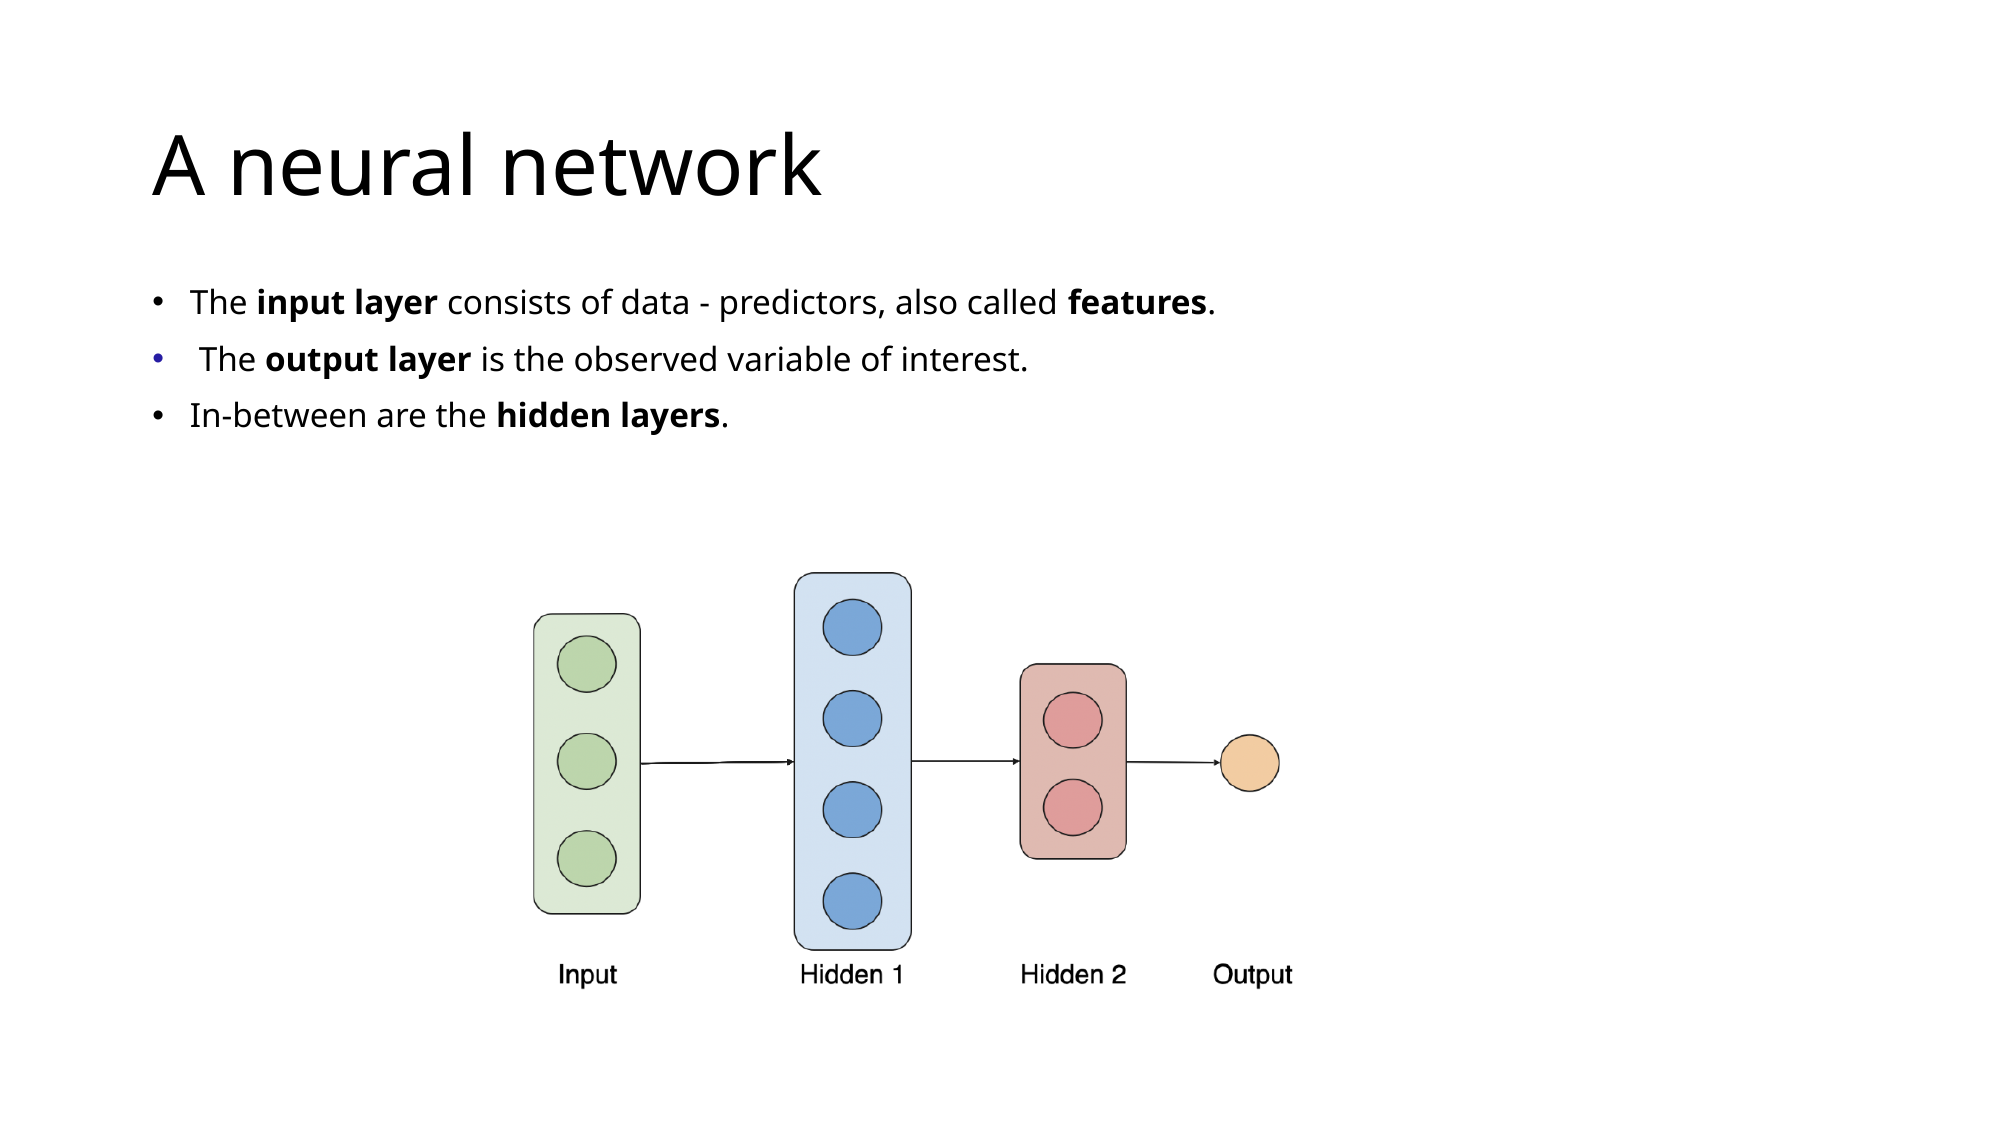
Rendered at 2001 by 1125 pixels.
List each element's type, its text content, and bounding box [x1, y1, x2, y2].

title A neural network [137, 59, 1863, 278]
picture [450, 492, 1377, 1066]
text_box The input layer consists of data - predictors, also called features. The output layer is the observed variable of interest. In-between are the hidden layers. [137, 270, 1468, 512]
